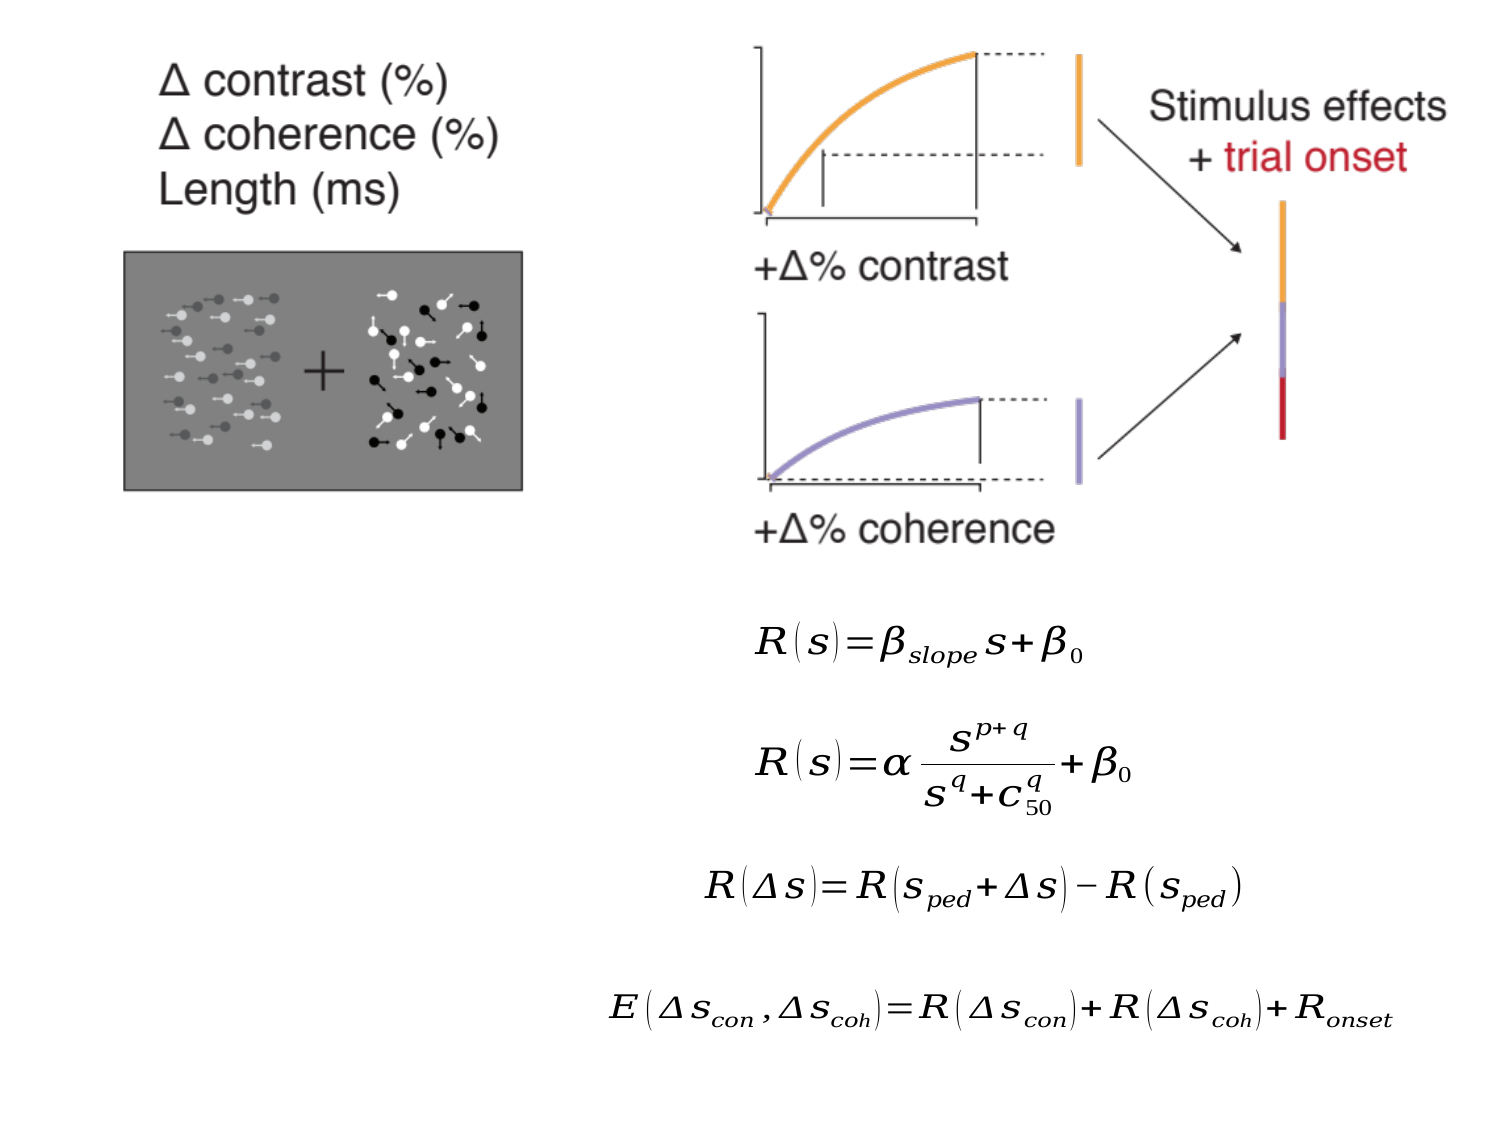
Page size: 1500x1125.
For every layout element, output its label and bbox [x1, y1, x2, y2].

picture [0, 0, 1500, 897]
